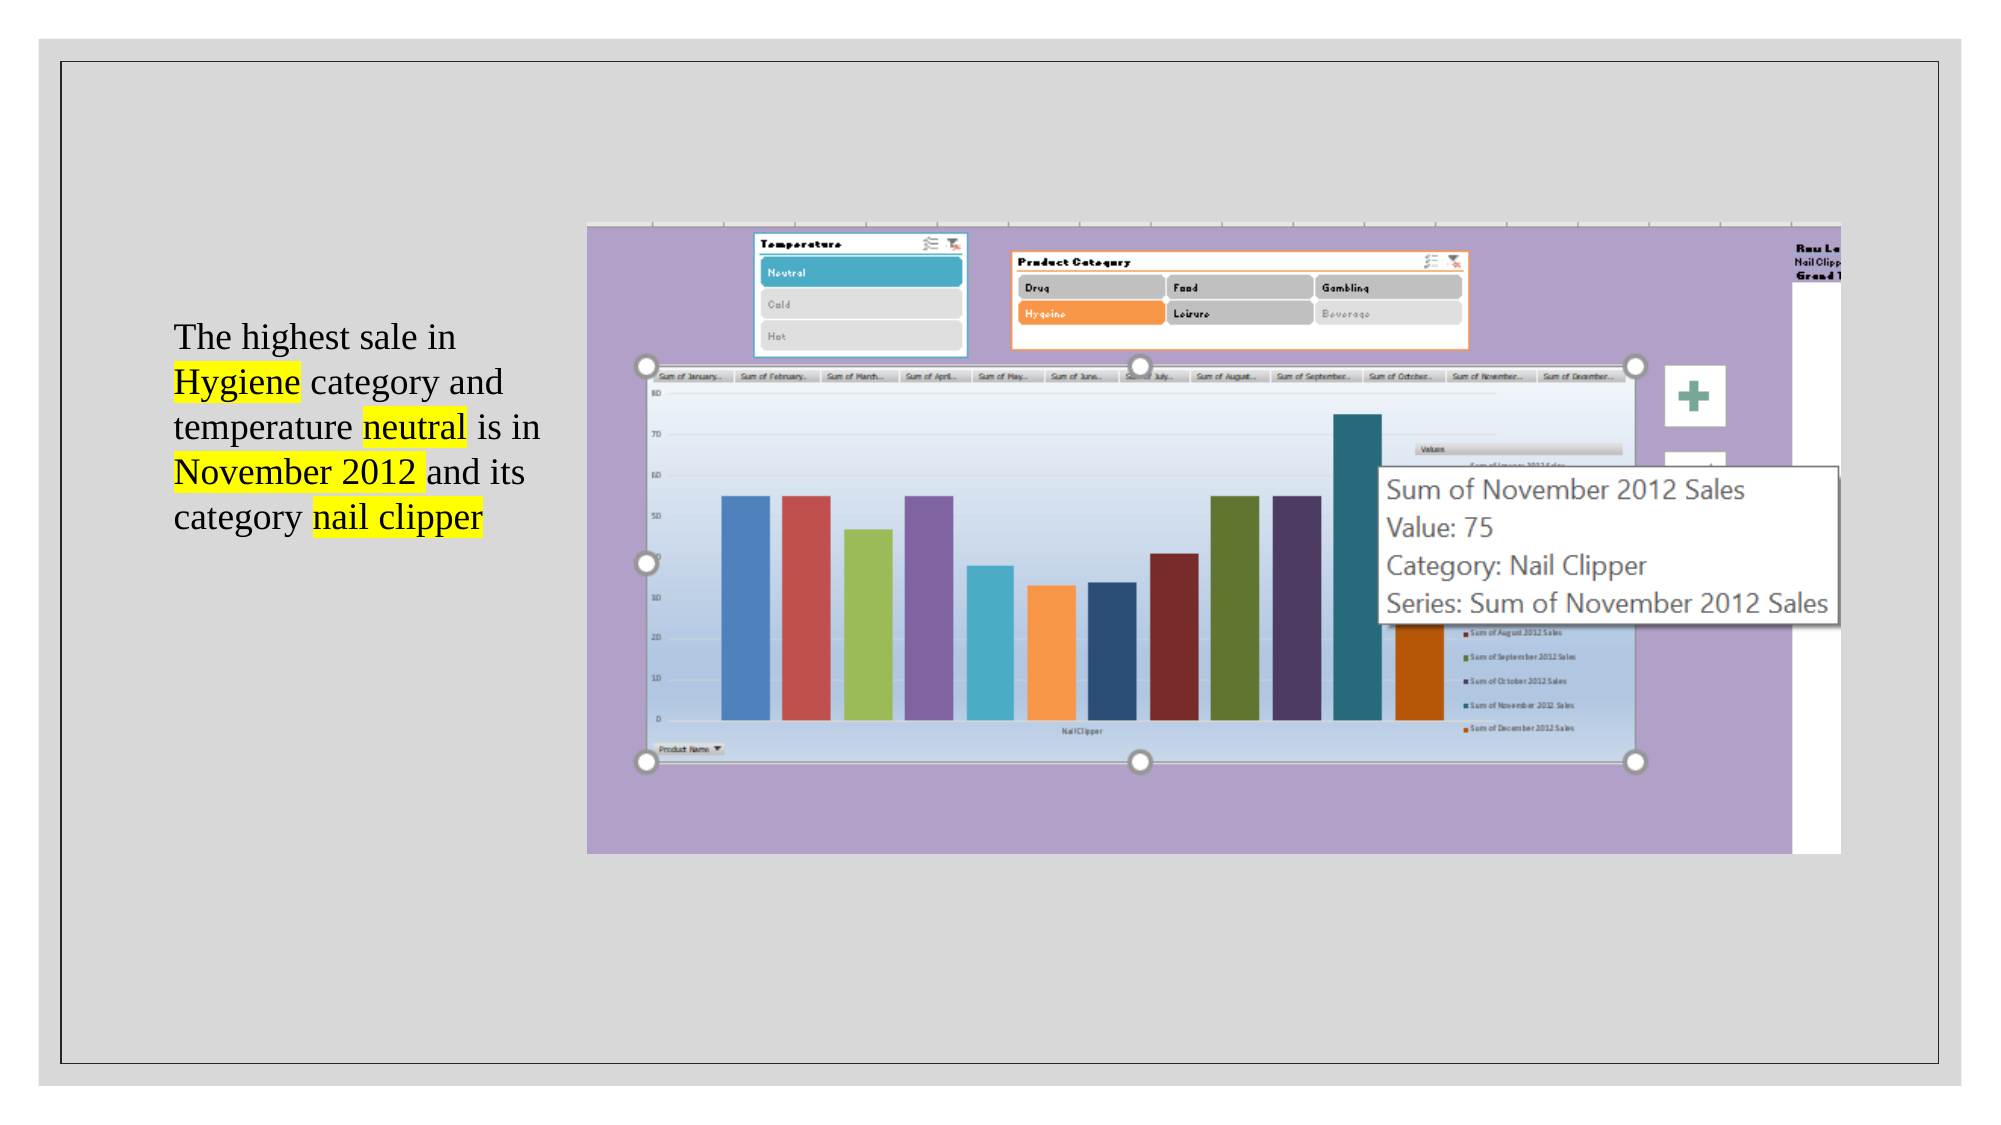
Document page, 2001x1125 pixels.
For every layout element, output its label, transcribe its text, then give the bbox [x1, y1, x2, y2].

text_box The highest sale in Hygiene category and temperature neutral is in November 2012 and its category nail clipper [158, 304, 572, 545]
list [587, 222, 1841, 854]
